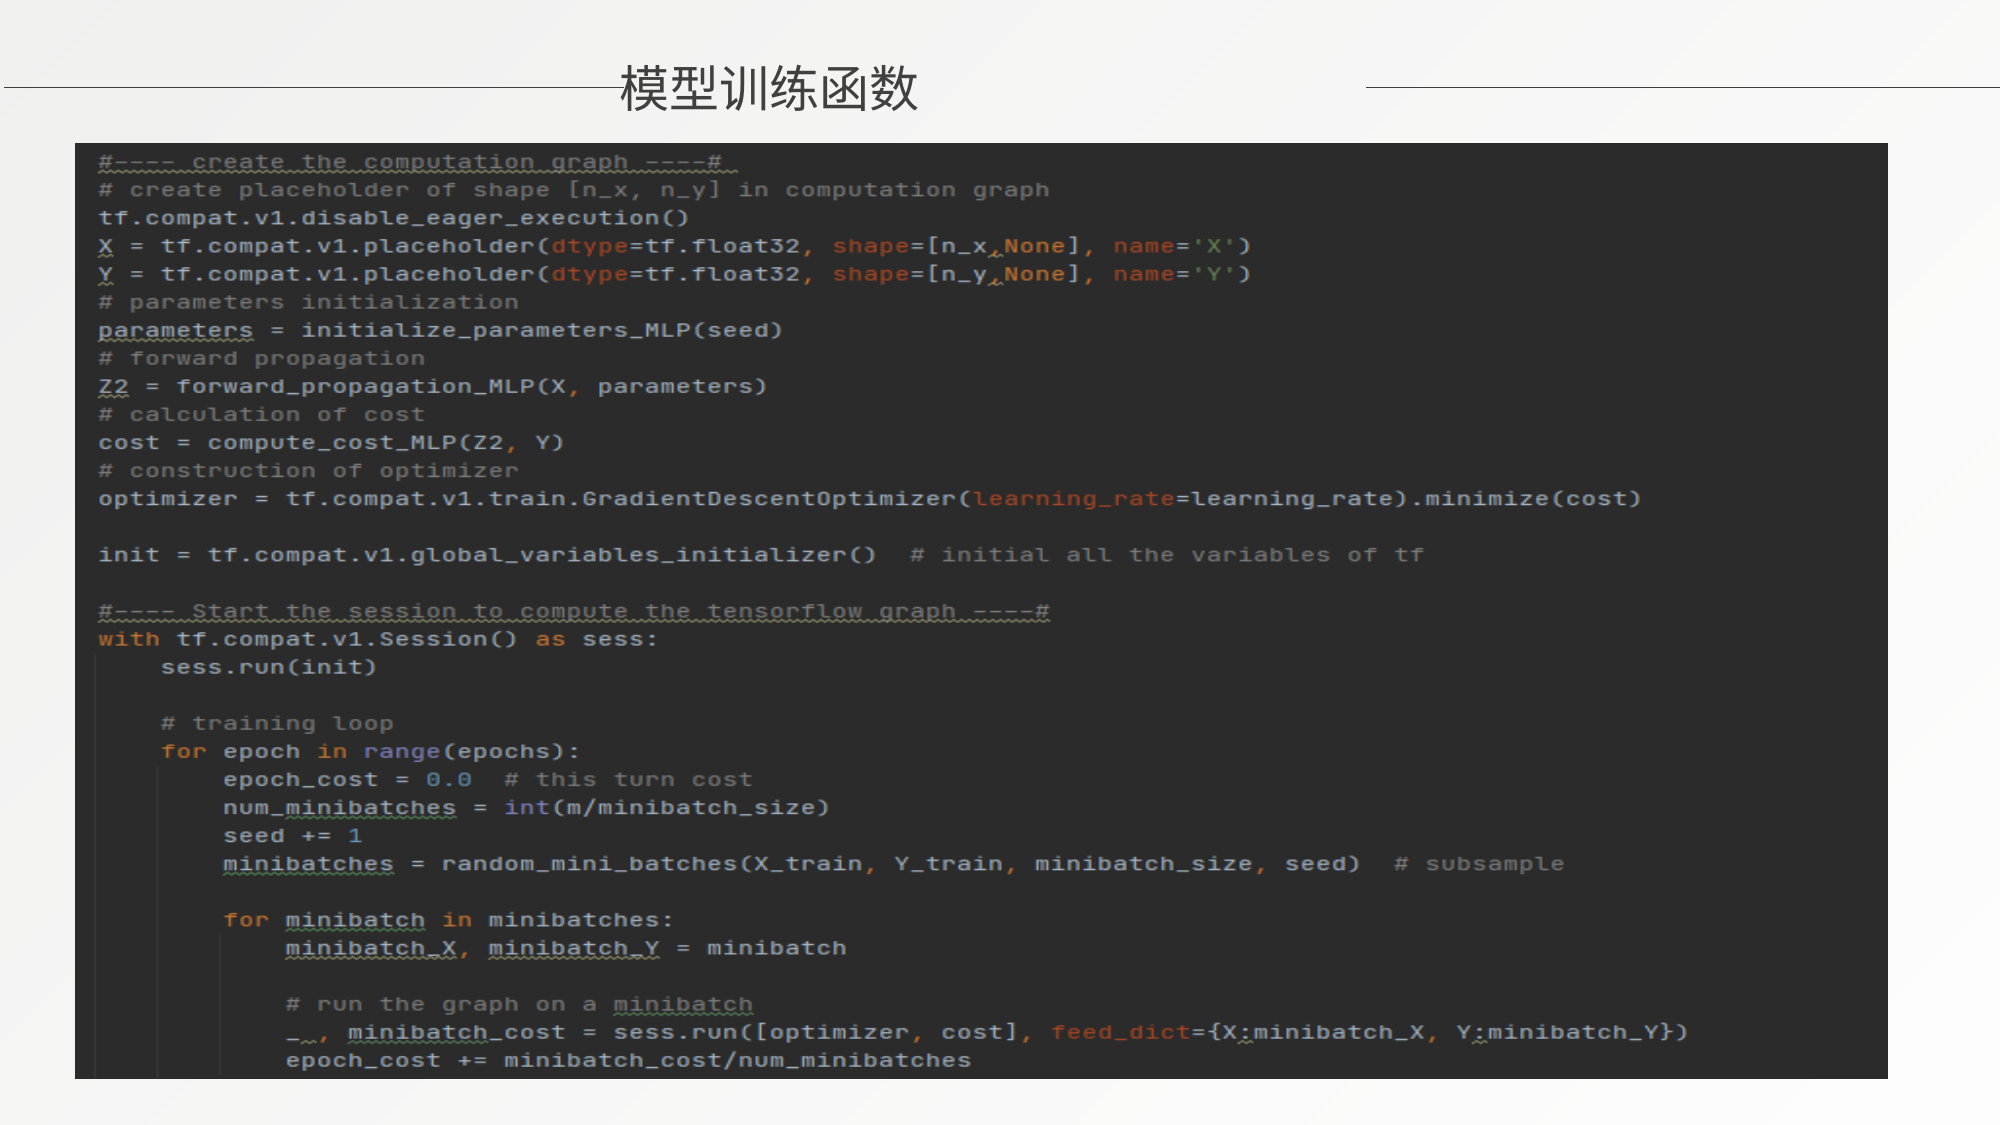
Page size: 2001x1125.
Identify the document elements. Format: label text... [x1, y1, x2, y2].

text_box 模型训练函数 [604, 50, 1386, 125]
picture [75, 143, 1888, 1079]
